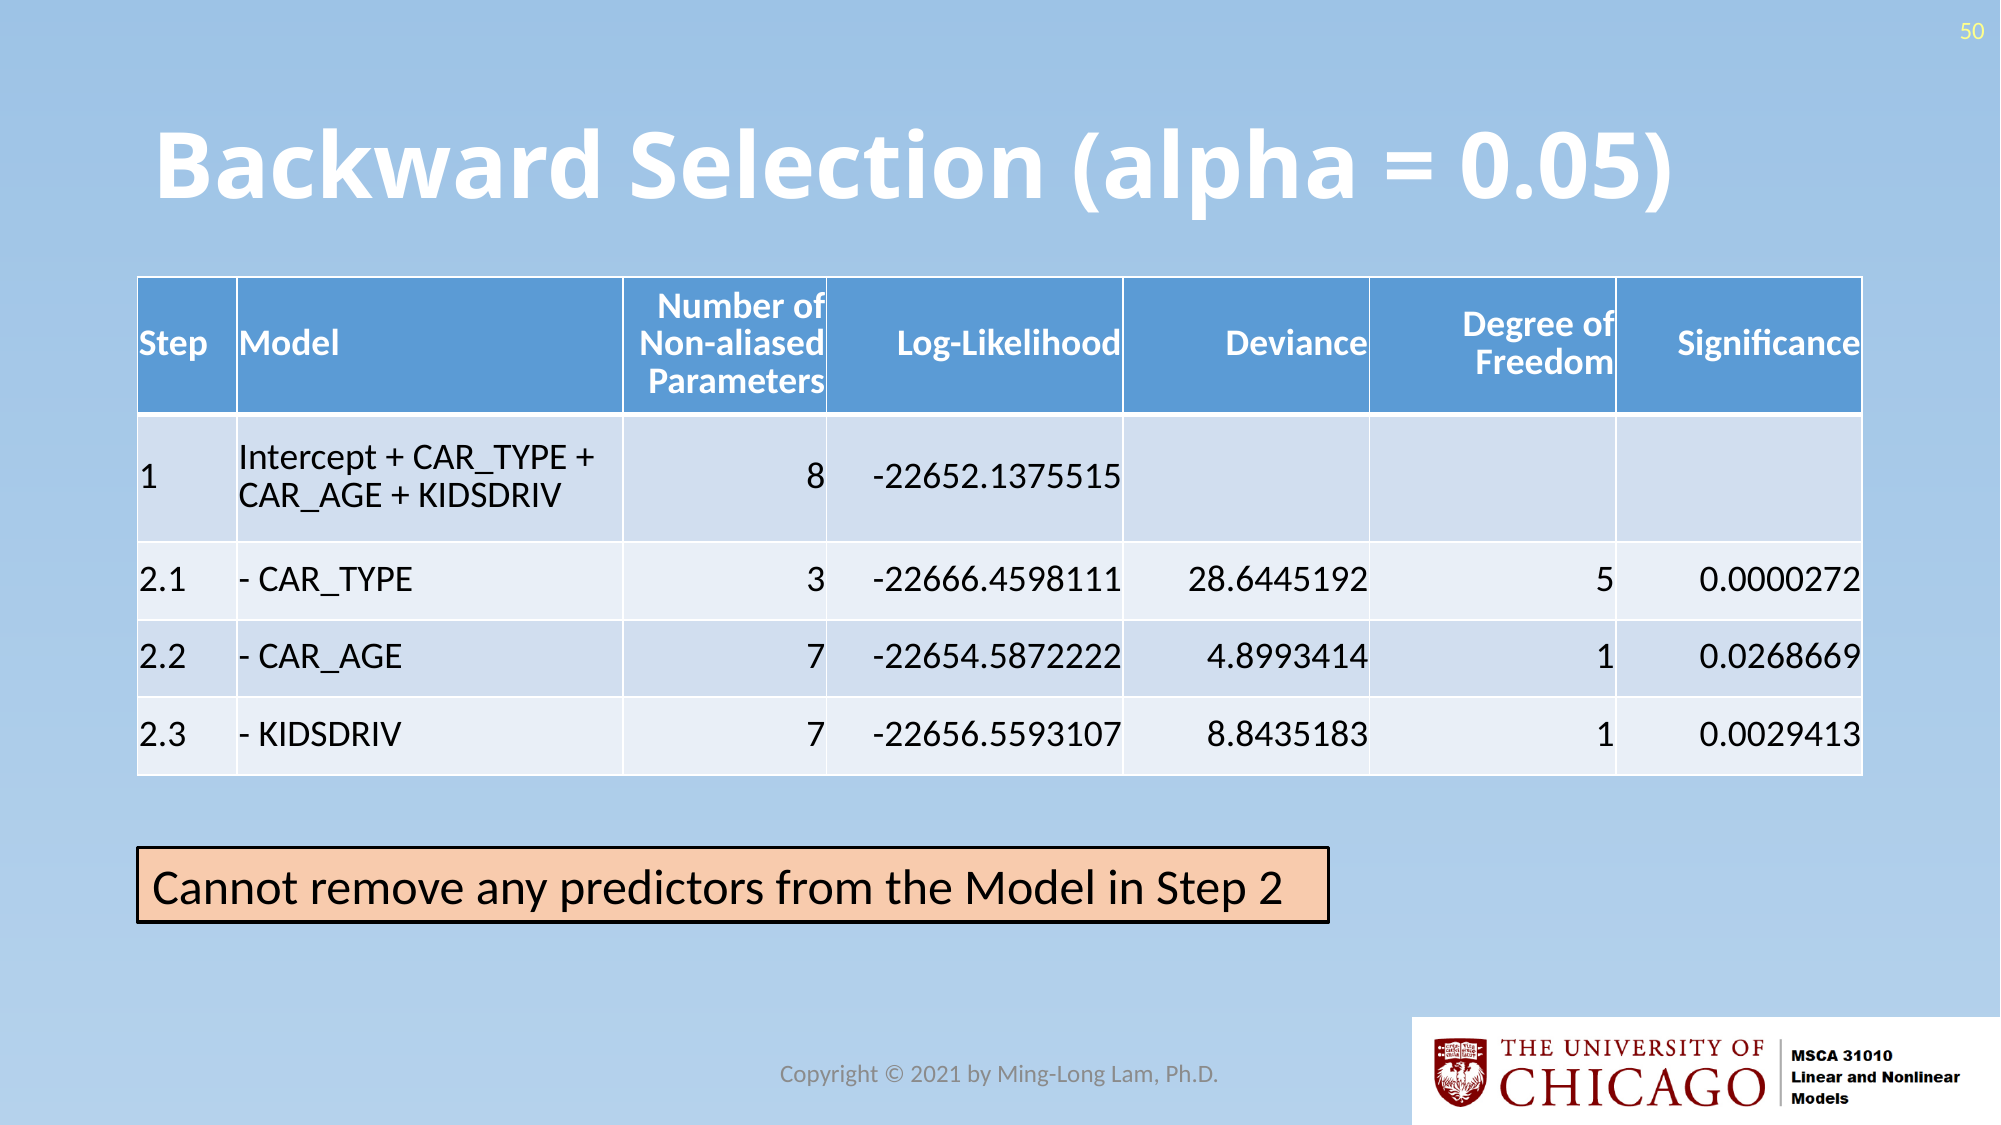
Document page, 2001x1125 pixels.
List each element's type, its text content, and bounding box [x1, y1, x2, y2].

table_header Model [238, 278, 622, 412]
table_header Deviance [1124, 278, 1369, 412]
table_cell [1617, 417, 1861, 541]
table_cell - CAR_AGE [238, 621, 622, 696]
table_cell -22656.5593107 [827, 698, 1122, 774]
table_header Number of Non-aliased Parameters [624, 278, 826, 412]
table_cell 7 [624, 698, 826, 774]
table_cell 8.8435183 [1124, 698, 1369, 774]
table_header Step [138, 278, 236, 412]
table_cell 0.0029413 [1617, 698, 1861, 774]
table_cell [1370, 417, 1615, 541]
table_cell 1 [138, 417, 236, 541]
table_cell 8 [624, 417, 826, 541]
table_cell [1124, 417, 1369, 541]
table_cell 0.0268669 [1617, 621, 1861, 696]
picture [1412, 1017, 2000, 1125]
table_header Degree of Freedom [1370, 278, 1615, 412]
table_cell 3 [624, 543, 826, 619]
table_cell 0.0000272 [1617, 543, 1861, 619]
table_cell 2.2 [138, 621, 236, 696]
text_box Cannot remove any predictors from the Model in Step 2 [137, 847, 1329, 923]
table_cell 5 [1370, 543, 1615, 619]
table_cell 1 [1370, 621, 1615, 696]
table_cell 7 [624, 621, 826, 696]
footer Copyright © 2021 by Ming-Long Lam, Ph.D. [662, 1042, 1338, 1103]
table_cell - CAR_TYPE [238, 543, 622, 619]
table_cell 1 [1370, 698, 1615, 774]
table_header Log-Likelihood [827, 278, 1122, 412]
table_cell 4.8993414 [1124, 621, 1369, 696]
table_header Significance [1617, 278, 1861, 412]
table_cell - KIDSDRIV [238, 698, 622, 774]
table_cell 2.3 [138, 698, 236, 774]
table_cell Intercept + CAR_TYPE + CAR_AGE + KIDSDRIV [238, 417, 622, 541]
table_cell -22652.1375515 [827, 417, 1122, 541]
title Backward Selection (alpha = 0.05) [137, 59, 1863, 276]
slide_number 50 [1550, 0, 2000, 60]
table_cell -22654.5872222 [827, 621, 1122, 696]
table_cell 28.6445192 [1124, 543, 1369, 619]
table_cell -22666.4598111 [827, 543, 1122, 619]
table_cell 2.1 [138, 543, 236, 619]
